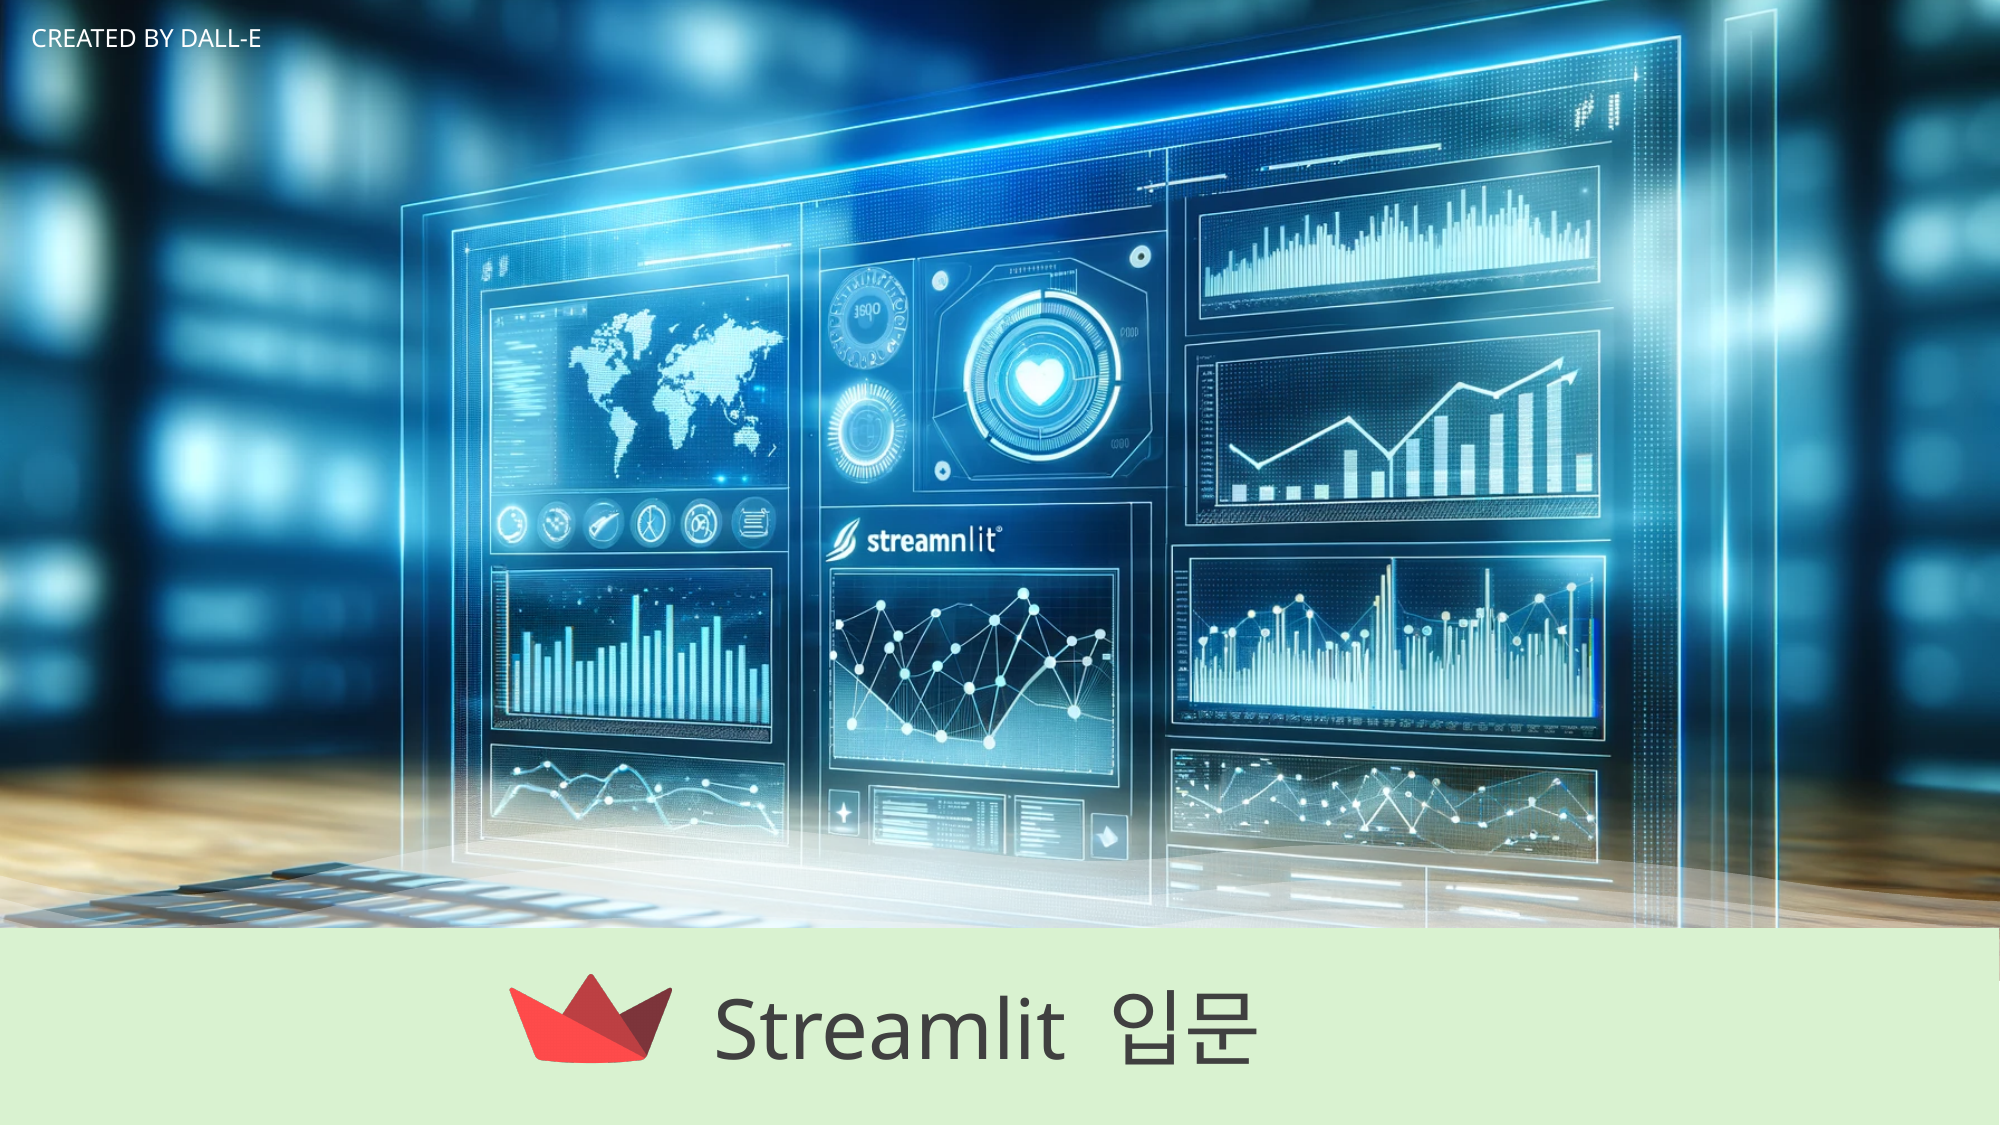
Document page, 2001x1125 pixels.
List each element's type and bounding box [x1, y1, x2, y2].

picture [0, 0, 2000, 824]
picture [509, 974, 673, 1065]
text_box [0, 824, 2000, 1125]
